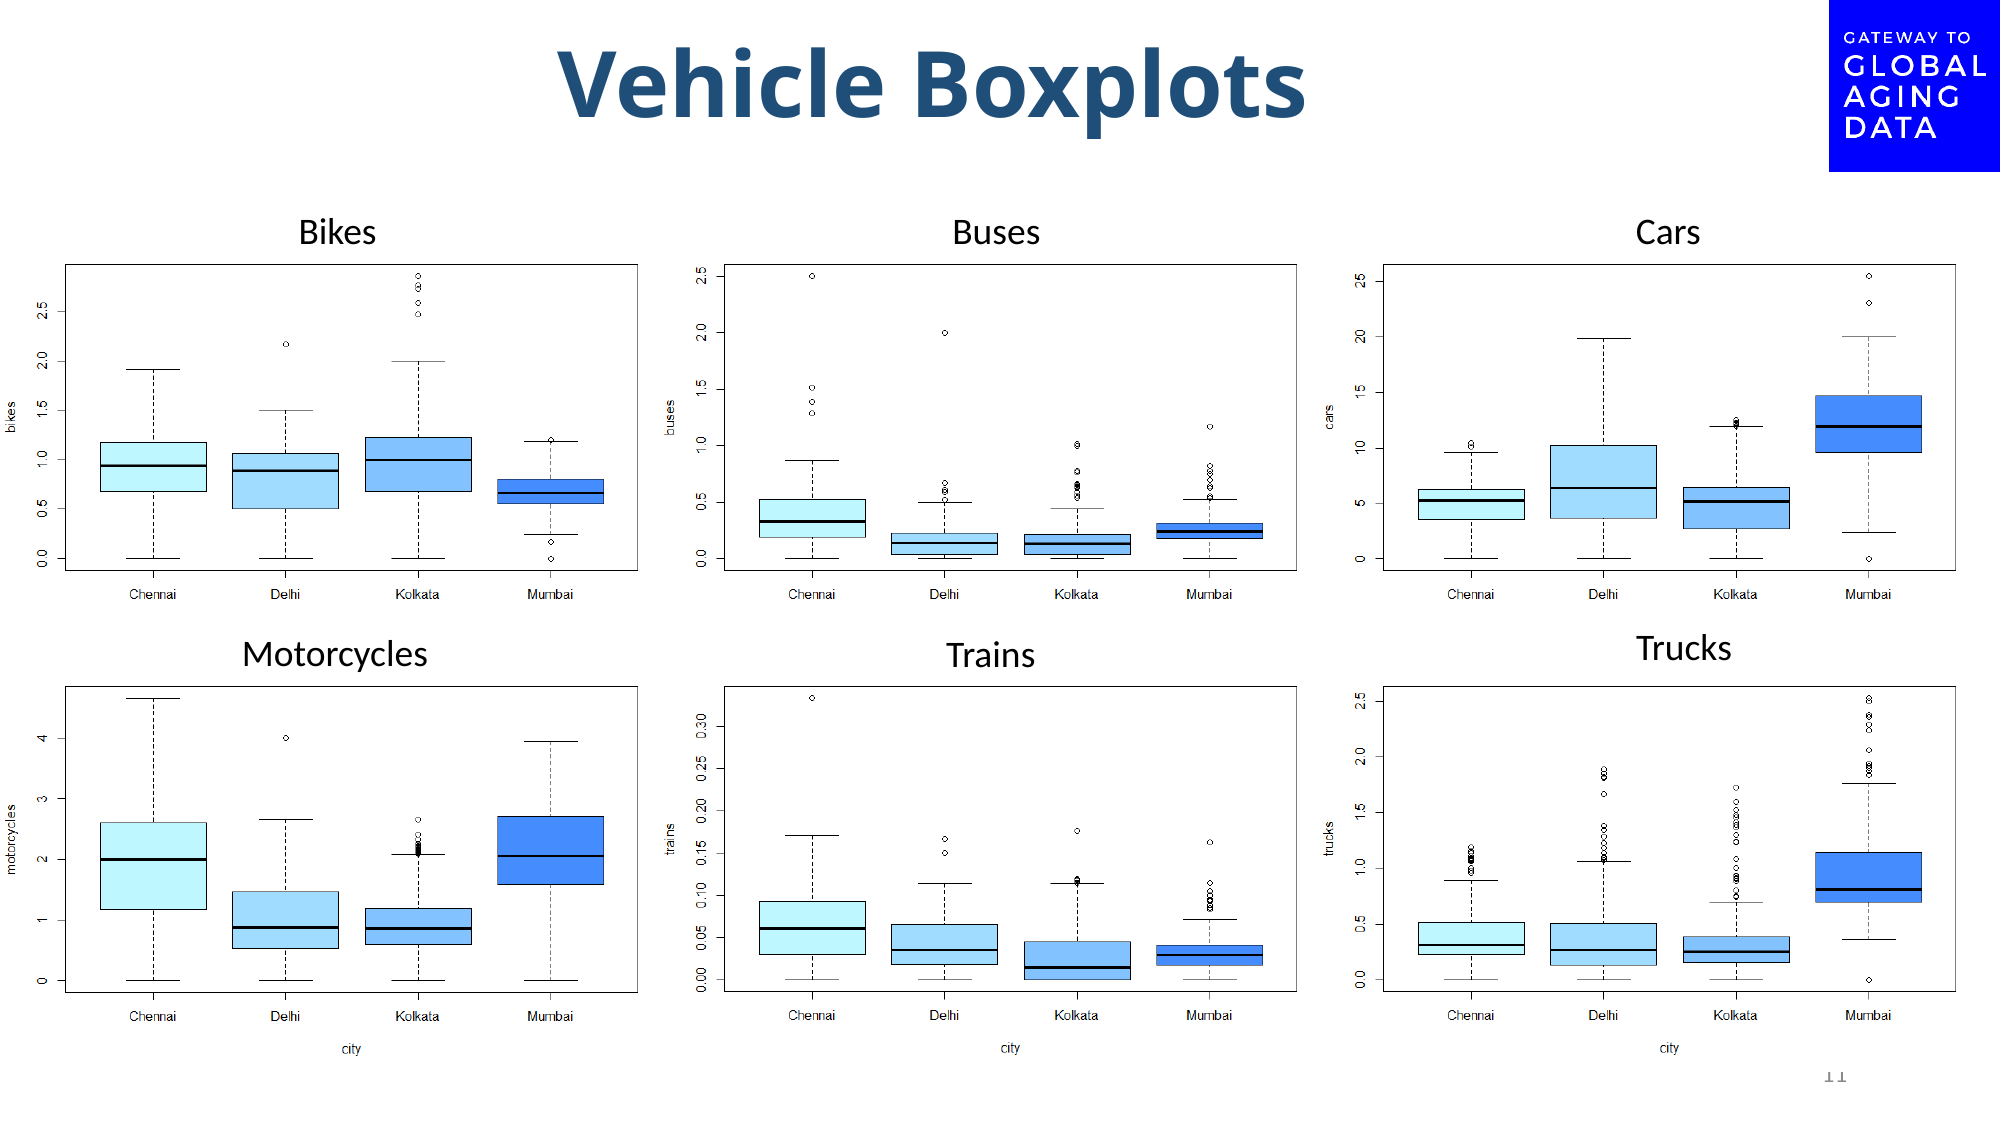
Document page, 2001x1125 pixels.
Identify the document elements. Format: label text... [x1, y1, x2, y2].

picture [1829, 0, 2000, 172]
slide_number 11 [1412, 1072, 1863, 1103]
picture [0, 199, 1989, 1073]
title Vehicle Boxplots [86, 3, 1804, 174]
